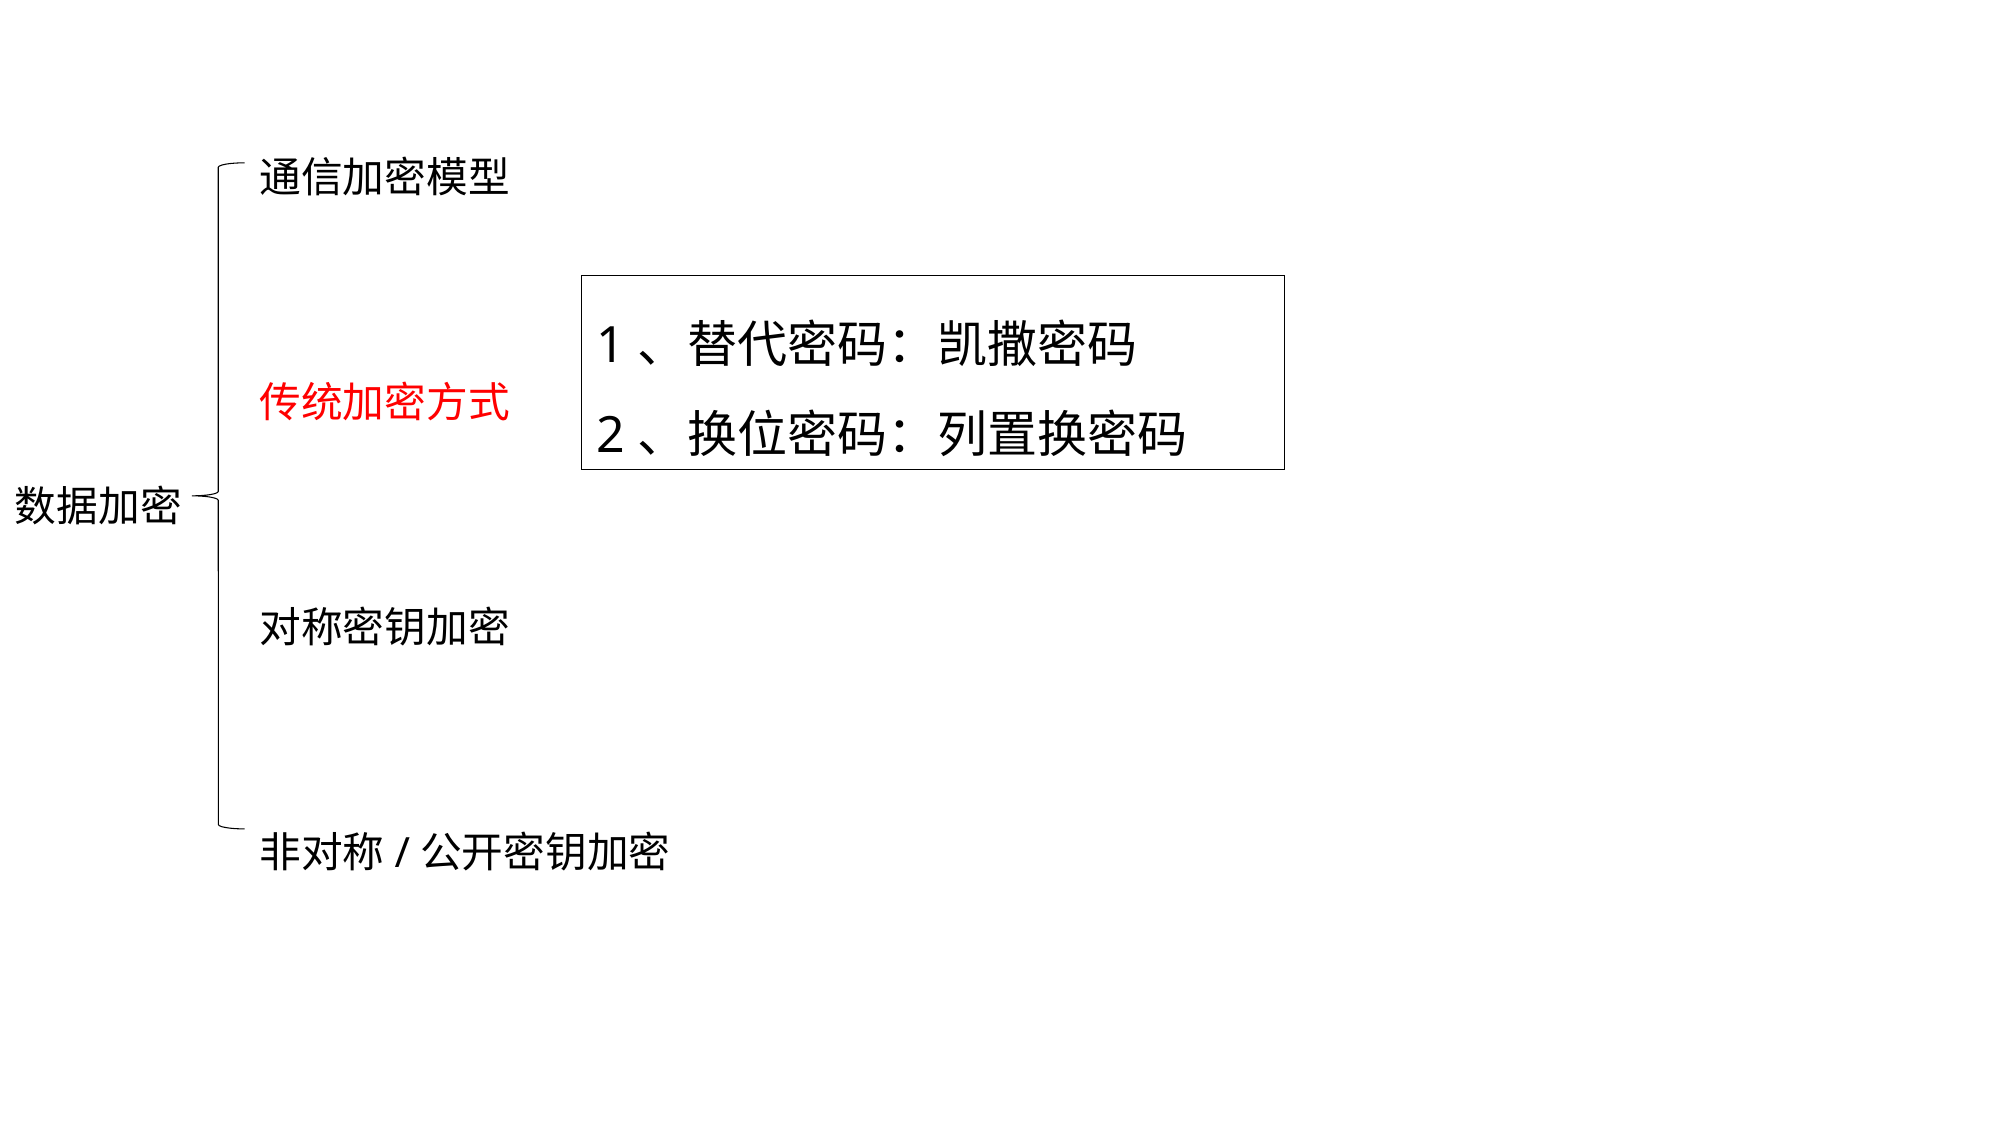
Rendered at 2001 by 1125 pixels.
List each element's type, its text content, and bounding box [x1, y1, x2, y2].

text_box 1、替代密码：凯撒密码 2、换位密码：列置换密码 [581, 275, 1285, 470]
text_box 通信加密模型 传统加密方式 对称密钥加密 非对称/公开密钥加密 [244, 118, 988, 884]
text_box [217, 162, 245, 471]
text_box 数据加密 [0, 471, 390, 537]
text_box [217, 537, 245, 830]
